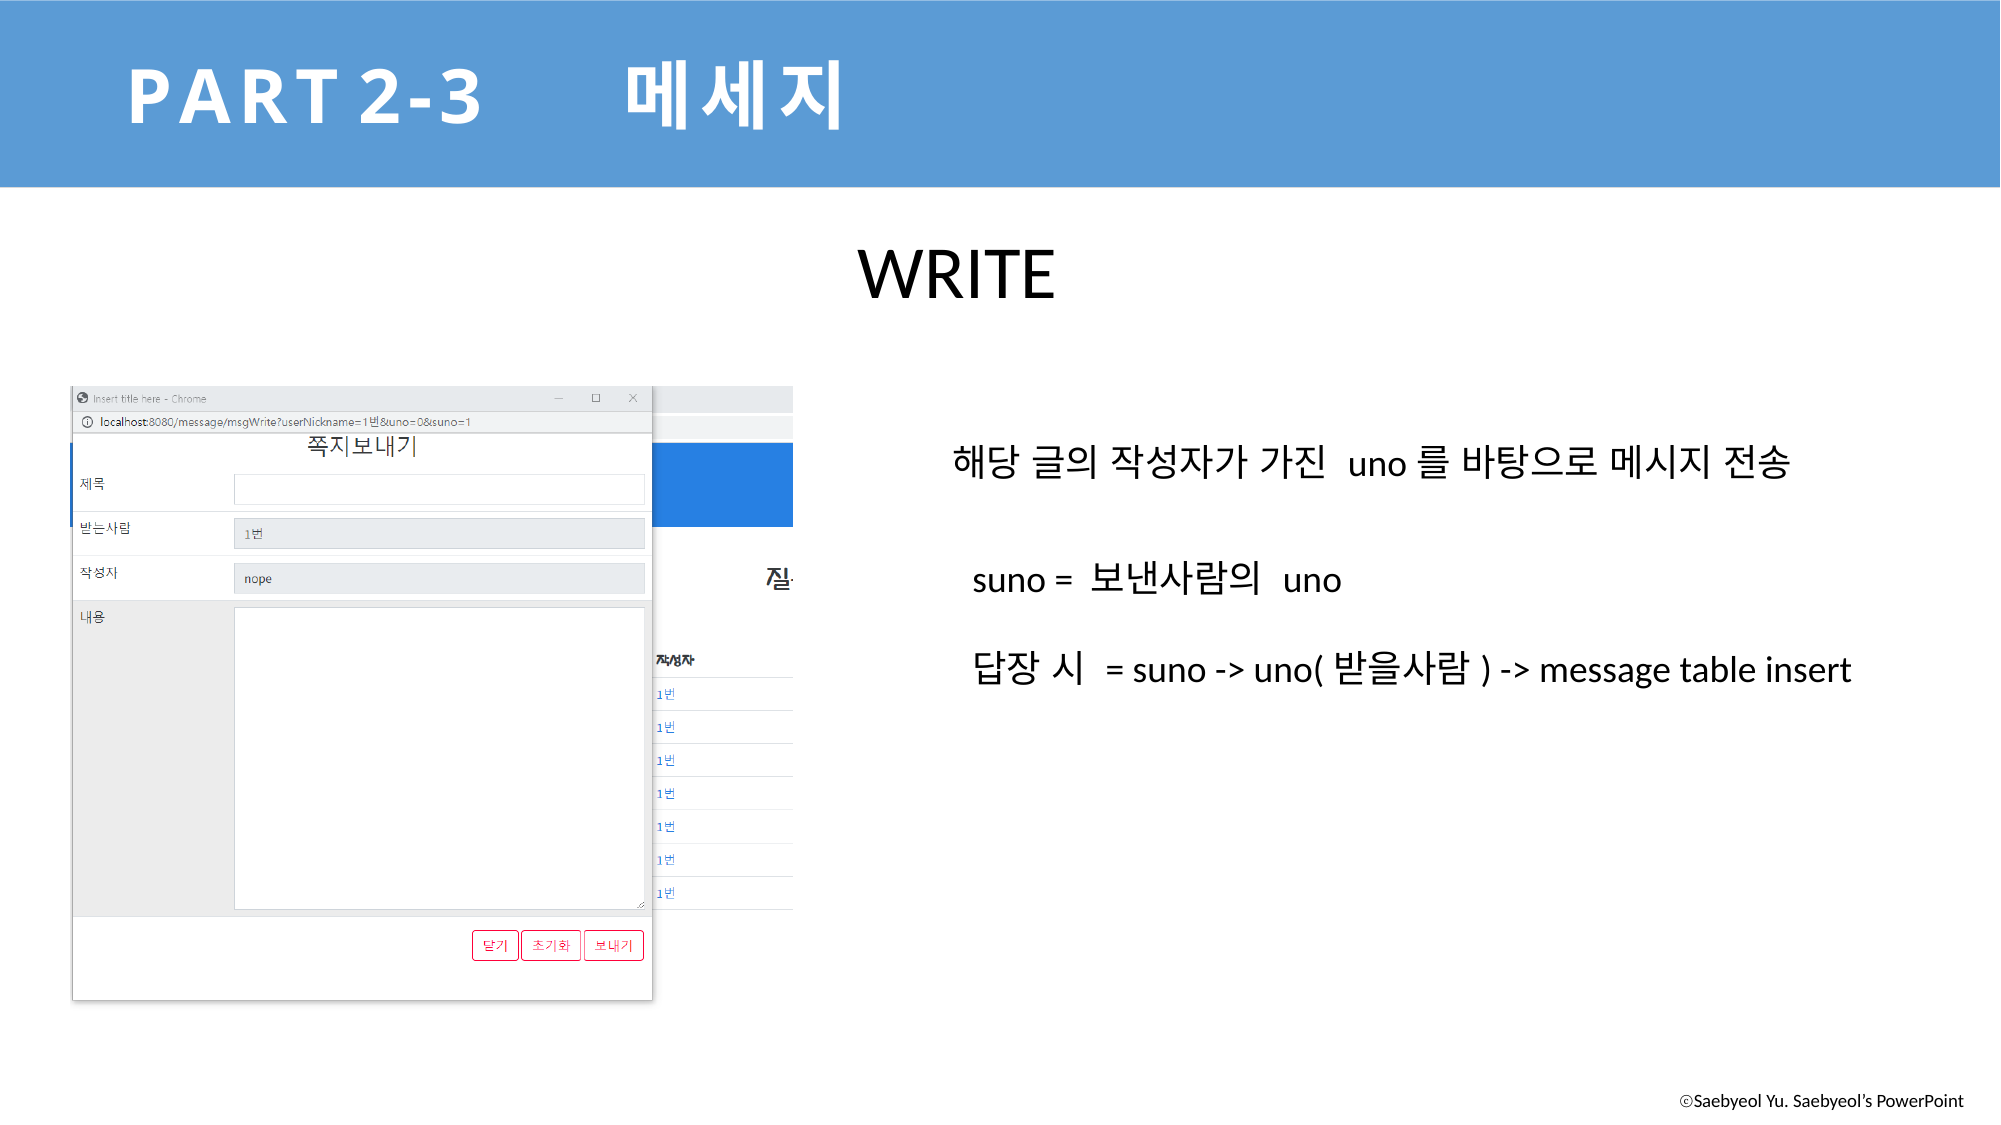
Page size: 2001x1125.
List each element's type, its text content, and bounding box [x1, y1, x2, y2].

text_box P A R T 2 - 3 [111, 40, 498, 146]
text_box suno = 보낸사람의 uno 답장 시 = suno -> uno(받을사람) -> message table insert [957, 547, 1868, 697]
text_box [0, 0, 2000, 187]
text_box WRITE [843, 216, 1344, 322]
text_box 메 세 지 [608, 40, 1824, 146]
text_box 해당 글의 작성자가 가진 uno를 바탕으로 메시지 전송 [937, 432, 1808, 492]
picture [70, 386, 793, 1081]
